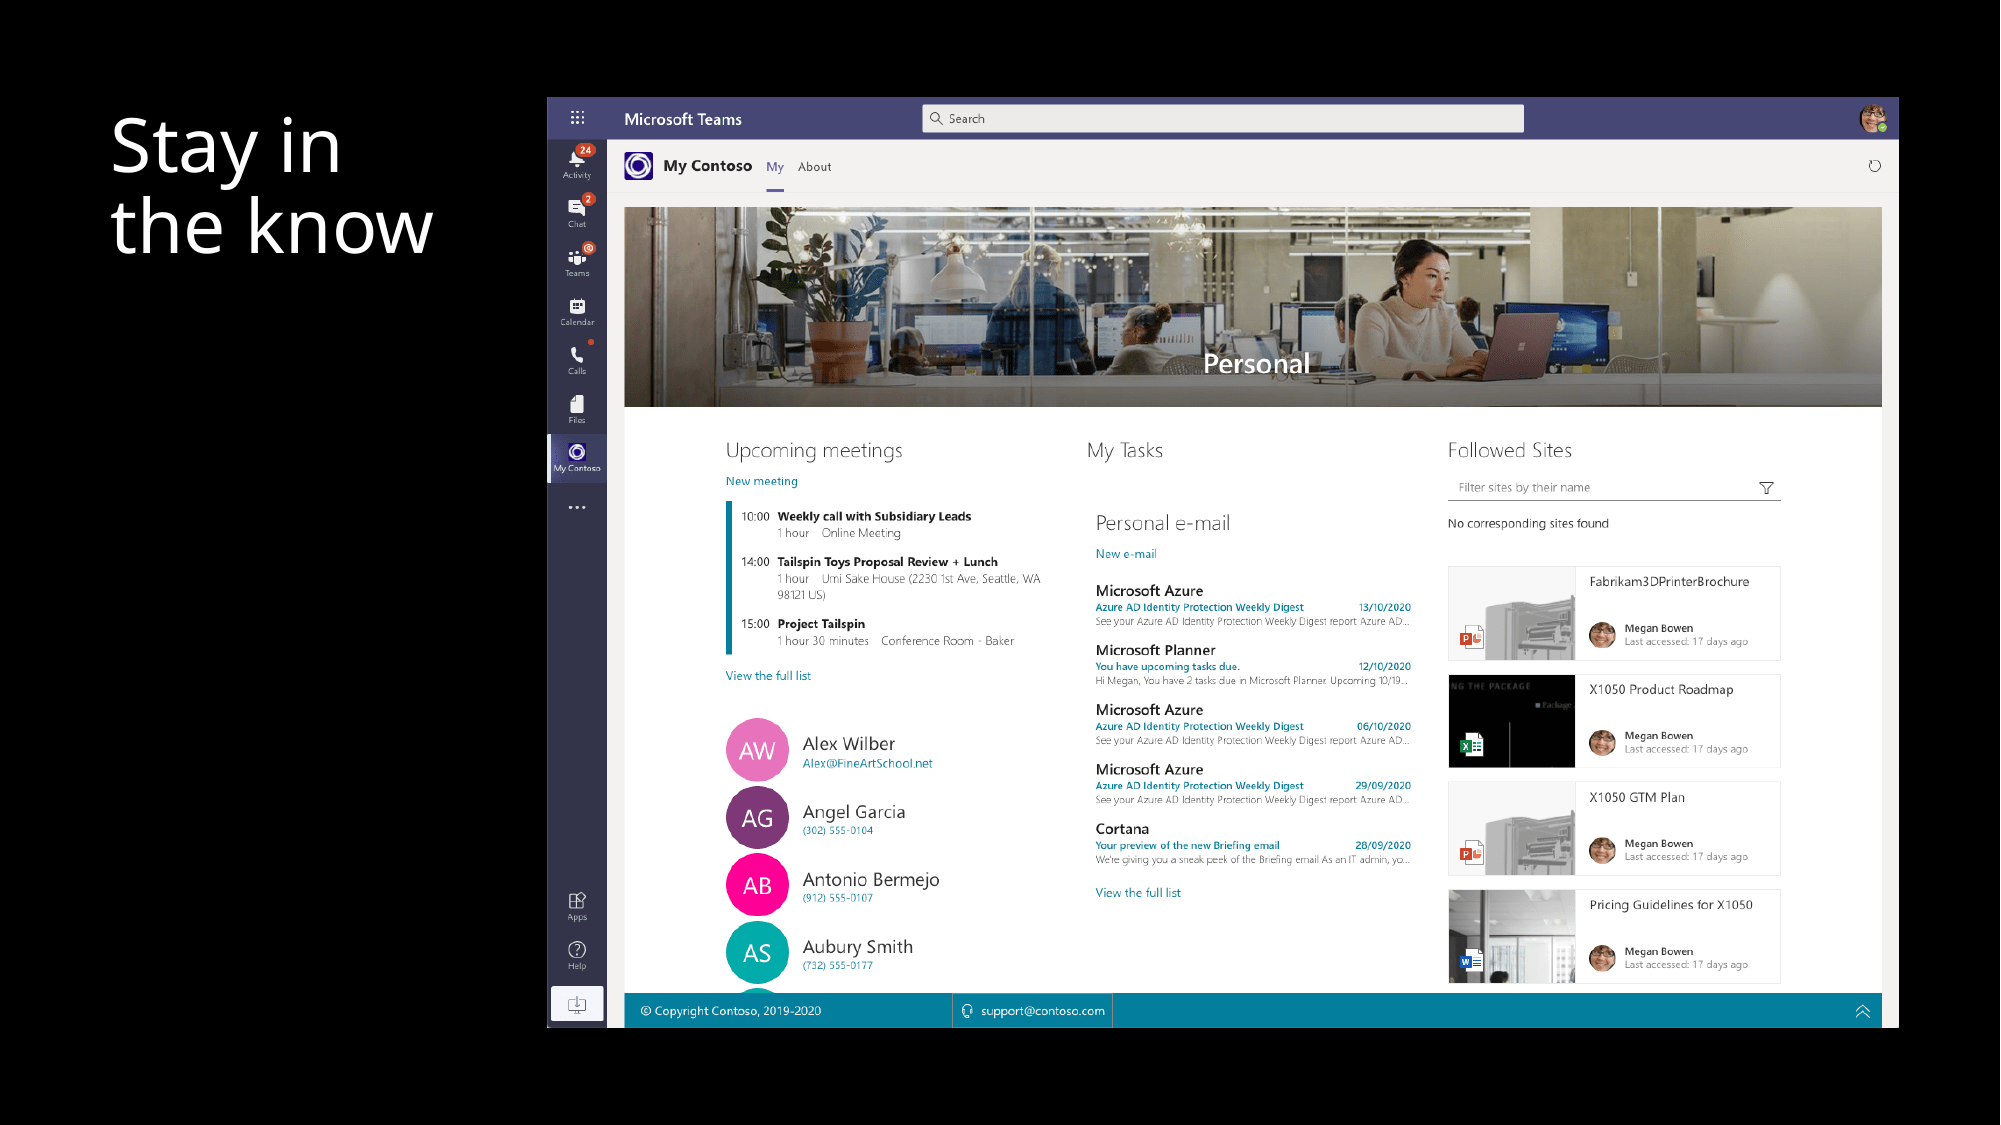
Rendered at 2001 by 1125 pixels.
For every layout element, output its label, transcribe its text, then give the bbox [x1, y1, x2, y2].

picture [547, 97, 1899, 1028]
text_box Stay in the know [95, 97, 547, 290]
